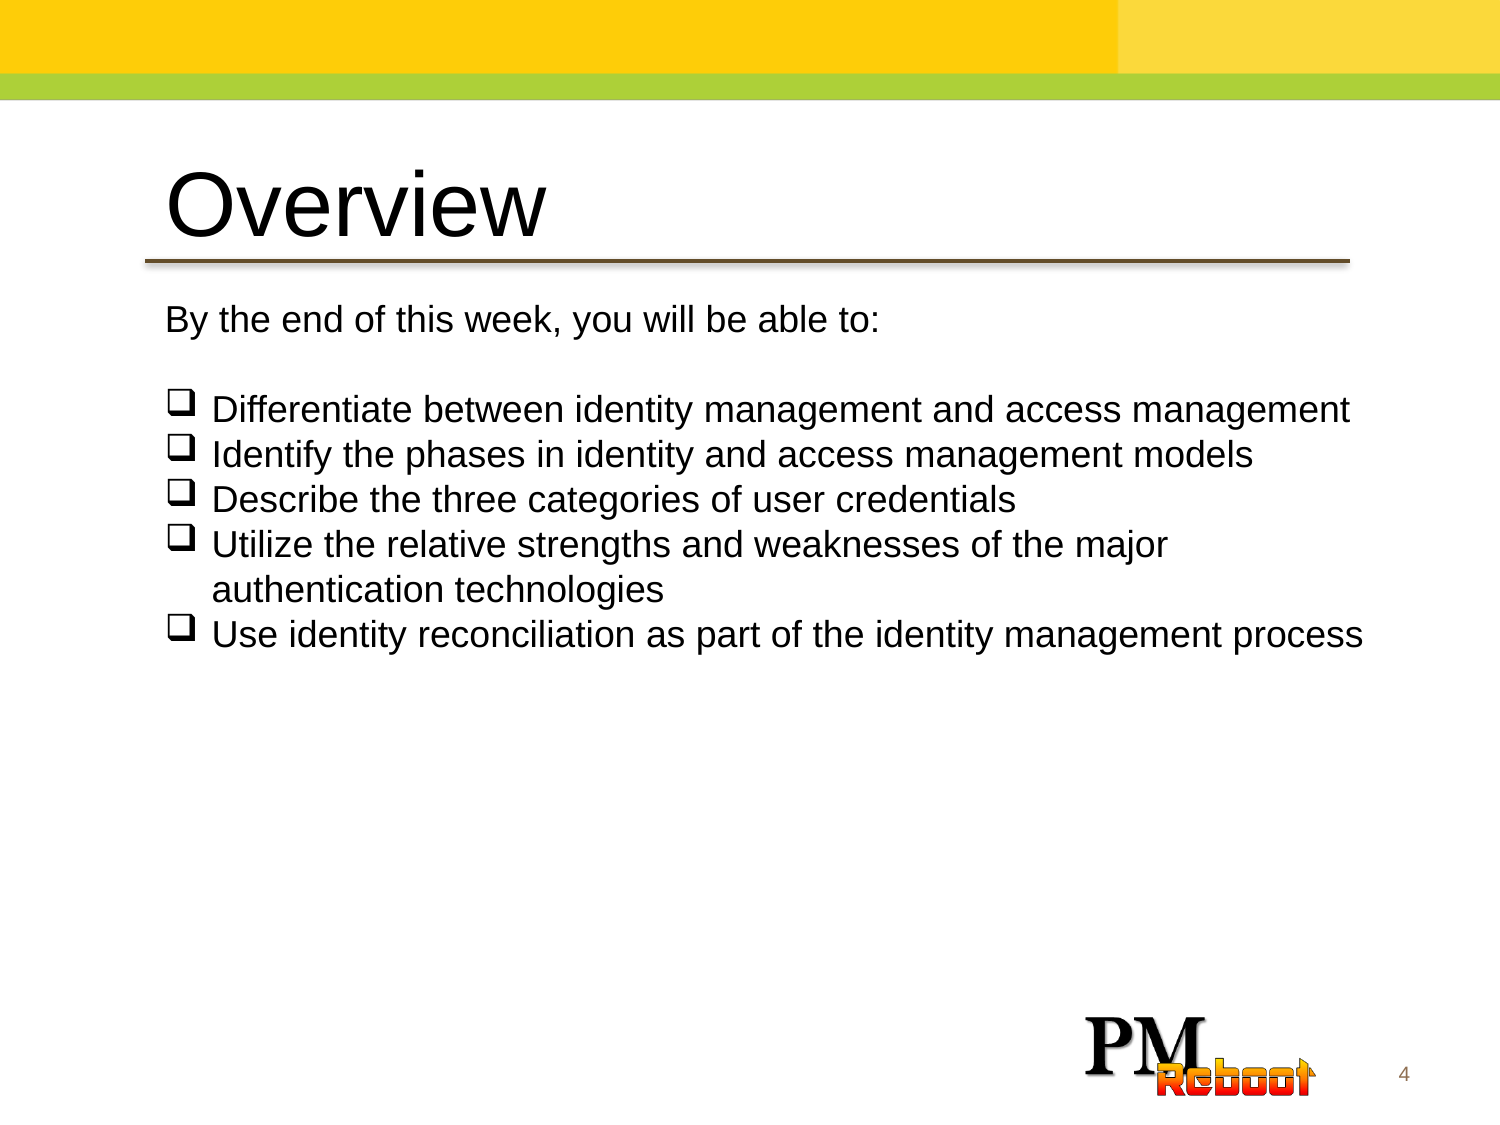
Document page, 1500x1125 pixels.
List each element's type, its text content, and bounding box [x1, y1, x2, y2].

slide_number 4 [1074, 1042, 1425, 1103]
picture [0, 0, 1500, 1125]
title Overview [150, 137, 925, 263]
text_box By the end of this week, you will be able to: Differentiate between identity management and access management Identify the phases in identity and access management models Describe the three categories of user credentials Utilize the relative strengths and weaknesses of the major authentication technologies Use identity reconciliation as part of the identity management process [149, 287, 1413, 663]
